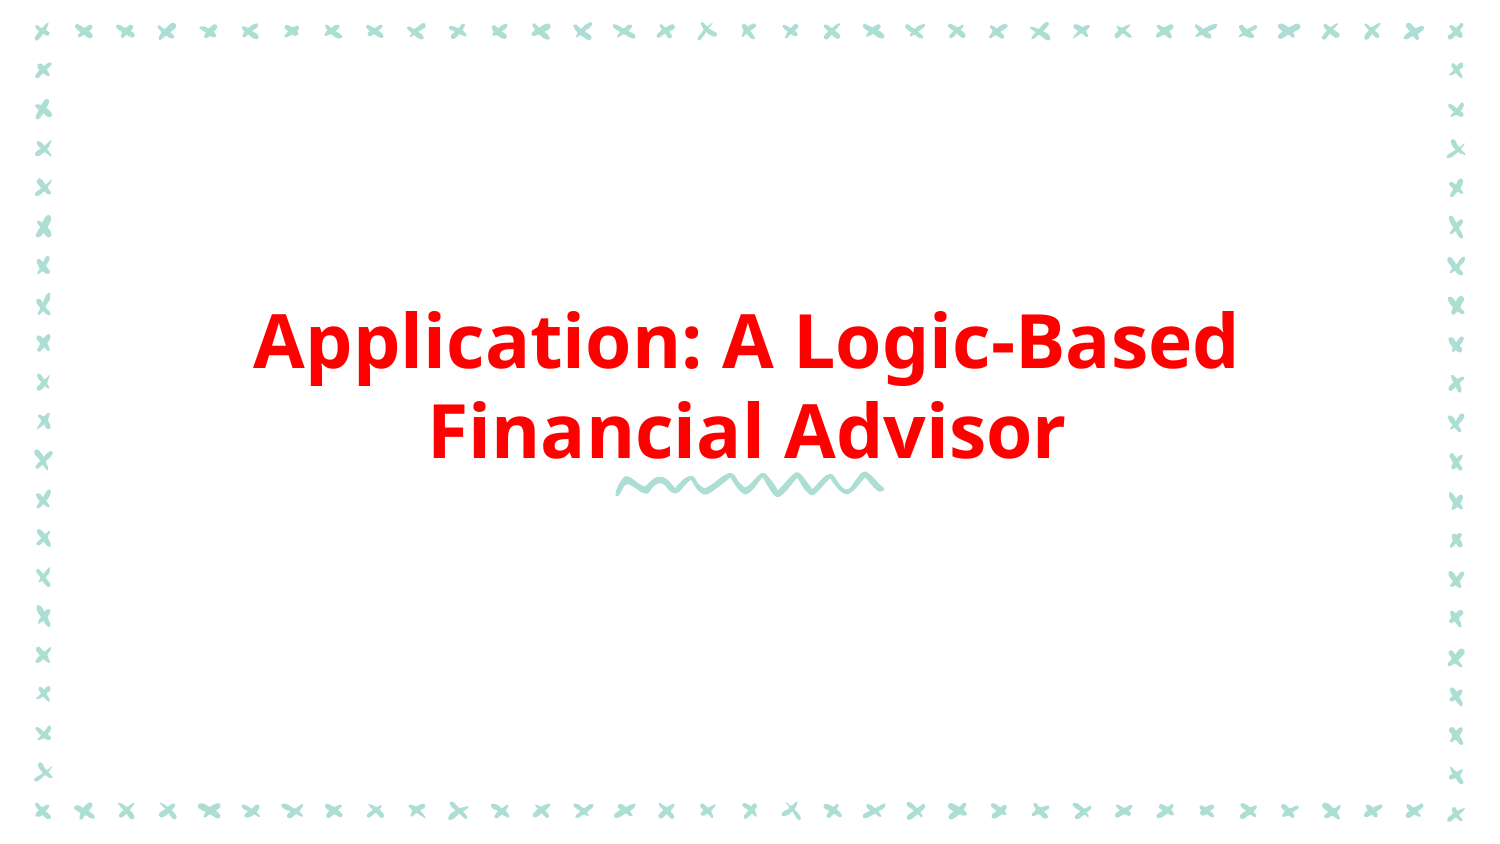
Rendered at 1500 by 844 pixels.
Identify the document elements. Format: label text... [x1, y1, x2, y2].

title Application: A Logic-Based Financial Advisor [196, 106, 1299, 489]
